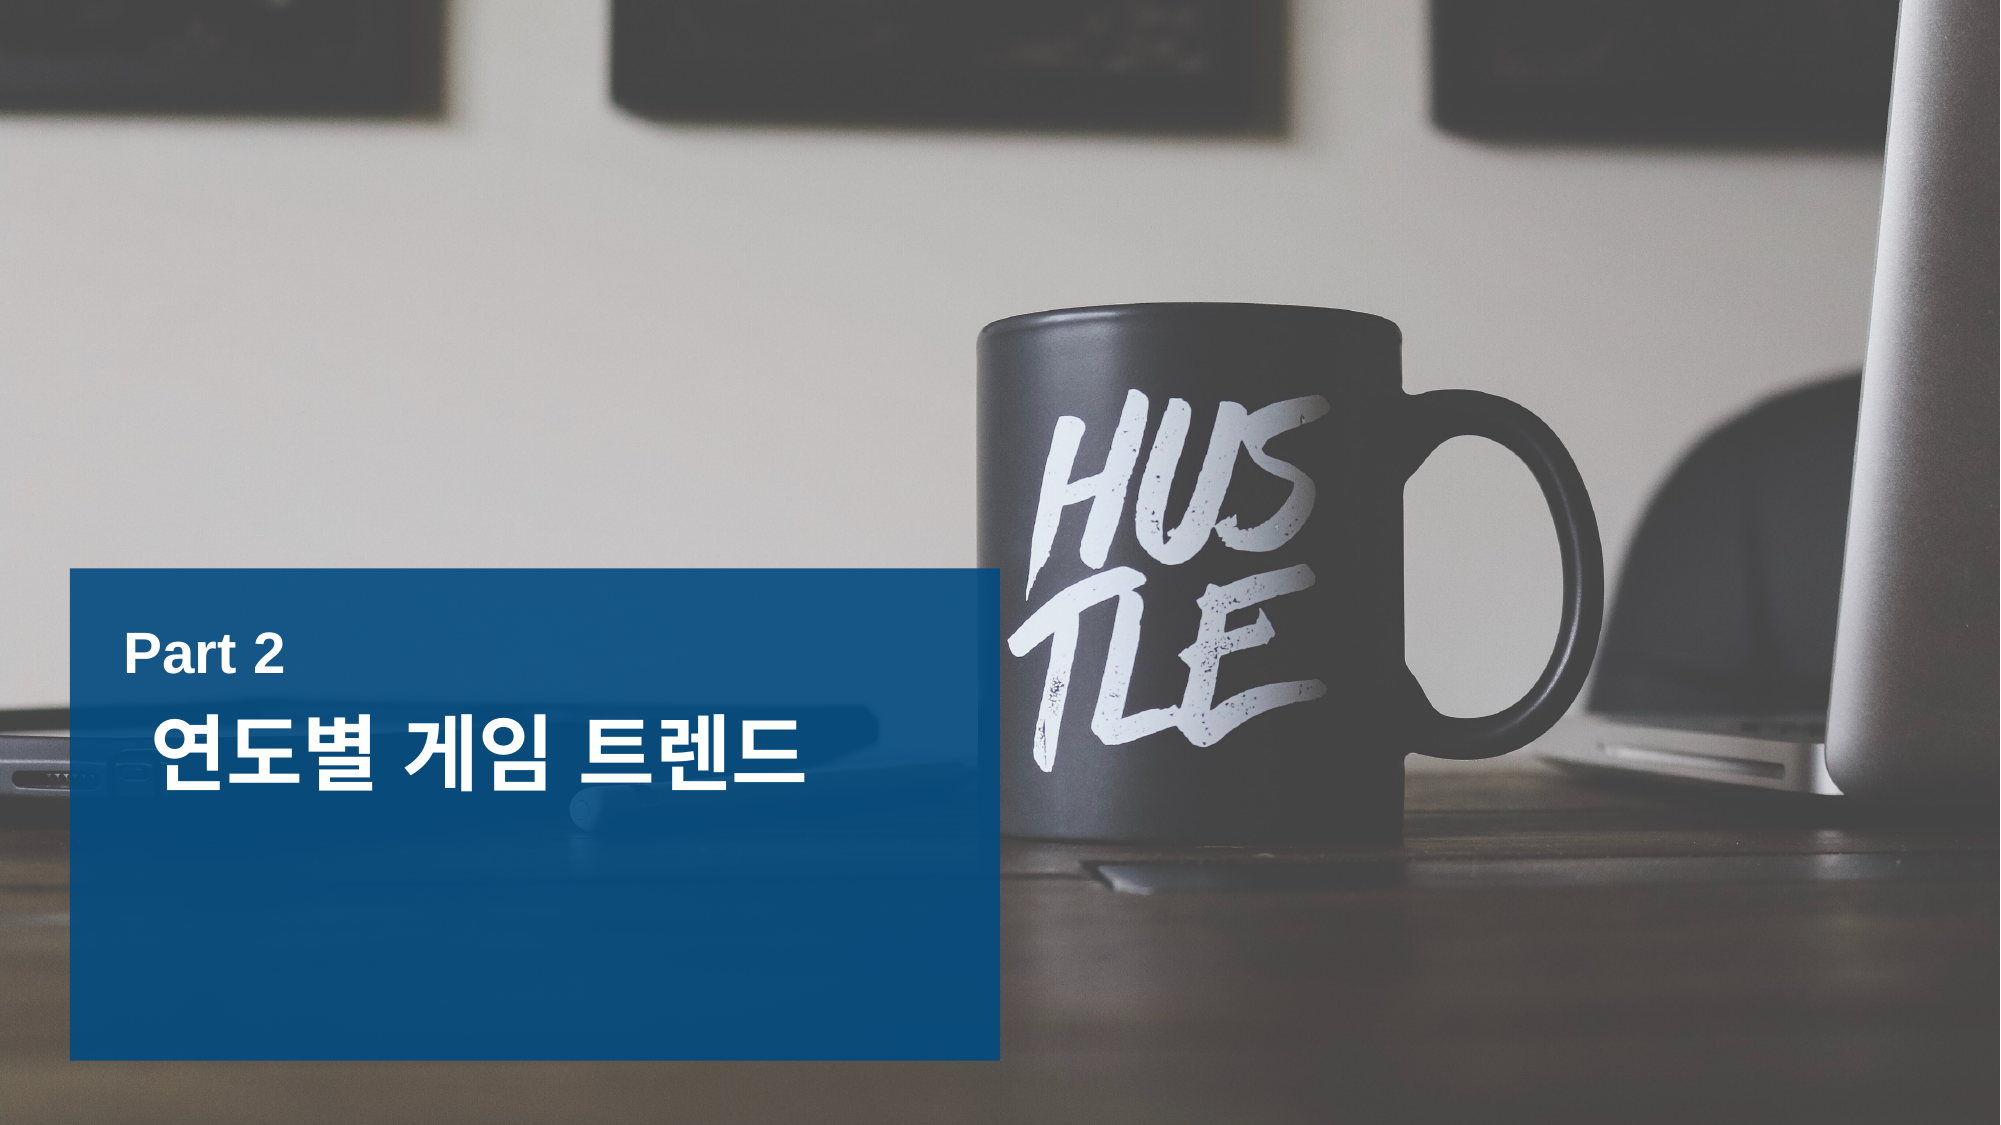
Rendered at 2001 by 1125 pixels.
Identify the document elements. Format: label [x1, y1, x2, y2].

text_box [69, 568, 1000, 1061]
picture [0, 0, 2000, 1125]
